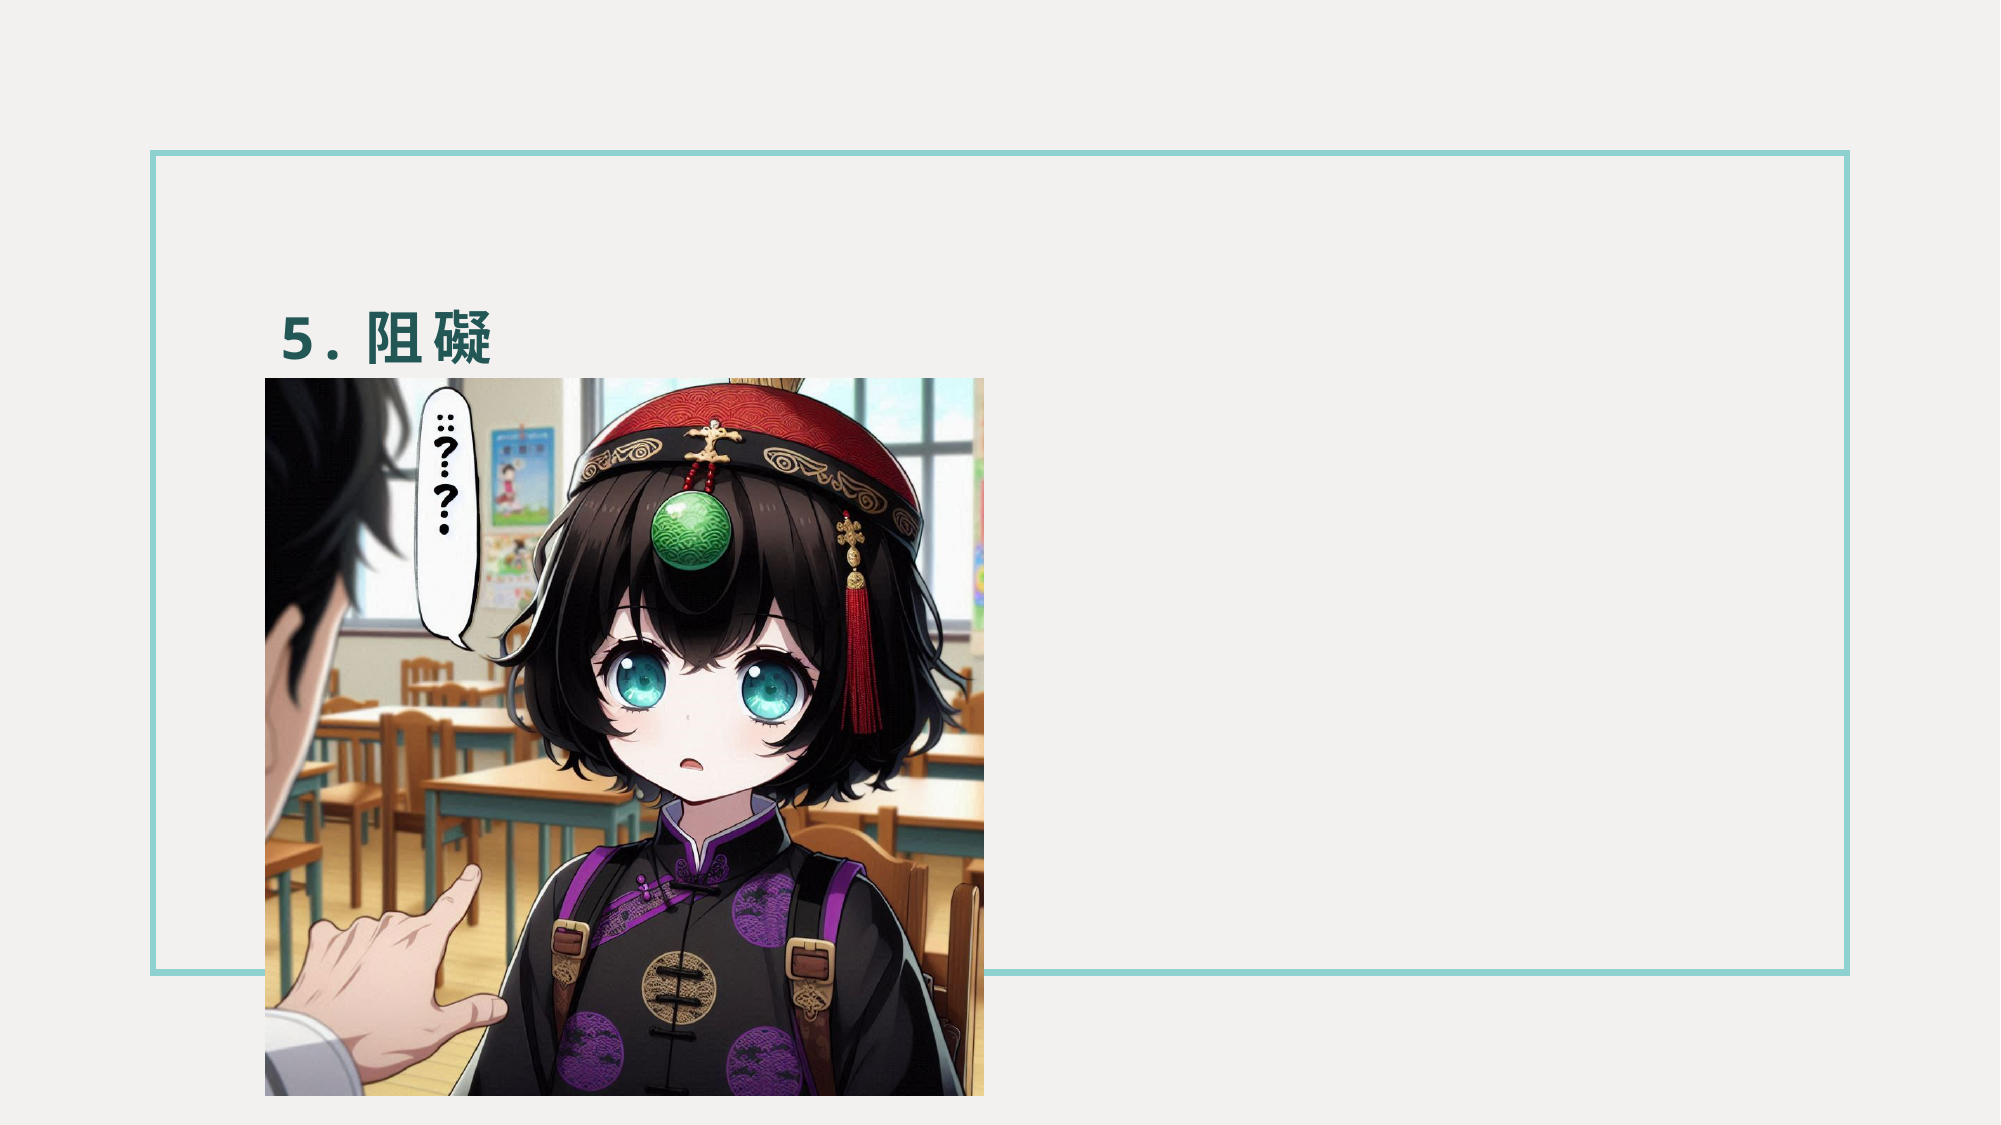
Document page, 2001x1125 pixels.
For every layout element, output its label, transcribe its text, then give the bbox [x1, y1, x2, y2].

title 5.阻礙 [265, 202, 1739, 379]
picture [265, 378, 984, 1096]
